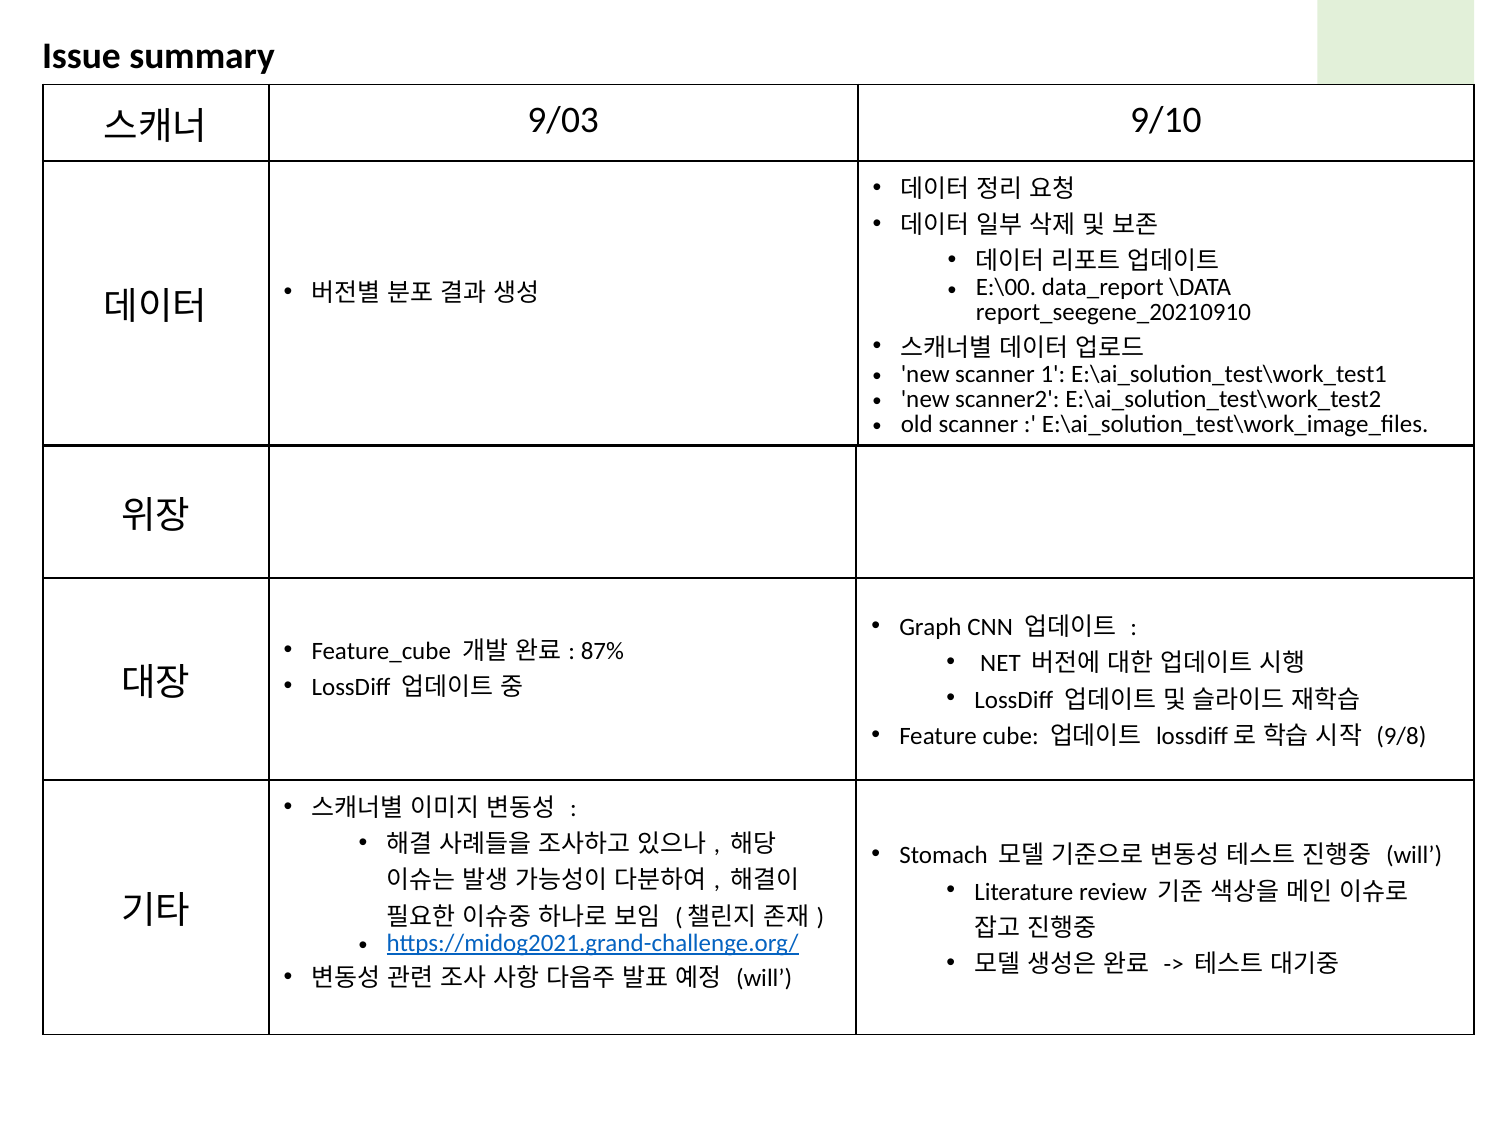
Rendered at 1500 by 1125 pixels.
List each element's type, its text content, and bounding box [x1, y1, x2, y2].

table_header 9/10 [859, 85, 1473, 160]
text_box Issue summary [27, 23, 497, 84]
table_cell Feature_cube 개발 완료: 87% LossDiff 업데이트 중 [270, 579, 855, 779]
table_cell Graph CNN 업데이트 : NET 버전에 대한 업데이트 시행 LossDiff 업데이트 및 슬라이드 재학습 Feature cube: 업데이트 lossdiff로 학습 시작 (9/8) [857, 579, 1473, 779]
table_header 위장 [44, 447, 268, 577]
table_cell 기타 [44, 781, 268, 1034]
table_cell 스캐너별 이미지 변동성 : 해결 사례들을 조사하고 있으나, 해당 이슈는 발생 가능성이 다분하여, 해결이 필요한 이슈중 하나로 보임 (챌린지 존재) https://midog2021.grand-challenge.org/ 변동성 관련 조사 사항 다음주 발표 예정 (will’) [270, 781, 855, 1034]
text_box [1316, 0, 1475, 84]
table_cell 데이터 [44, 162, 268, 444]
table_header 9/03 [270, 85, 857, 160]
table_cell 버전별 분포 결과 생성 [270, 162, 857, 444]
table_cell 데이터 정리 요청 데이터 일부 삭제 및 보존 데이터 리포트 업데이트 E:\00. data_report \DATA report_seegene_20210910 스캐너별 데이터 업로드 'new scanner 1': E:\ai_solution_test\work_test1 'new scanner2': E:\ai_solution_test\work_test2 old scanner :' E:\ai_solution_test\work_image_files. [859, 162, 1473, 444]
table_header [857, 447, 1473, 577]
table_header 스캐너 [44, 85, 268, 160]
table_cell 대장 [44, 579, 268, 779]
table_header [270, 447, 855, 577]
table_cell Stomach 모델 기준으로 변동성 테스트 진행중 (will’) Literature review 기준 색상을 메인 이슈로 잡고 진행중 모델 생성은 완료 -> 테스트 대기중 [857, 781, 1473, 1034]
